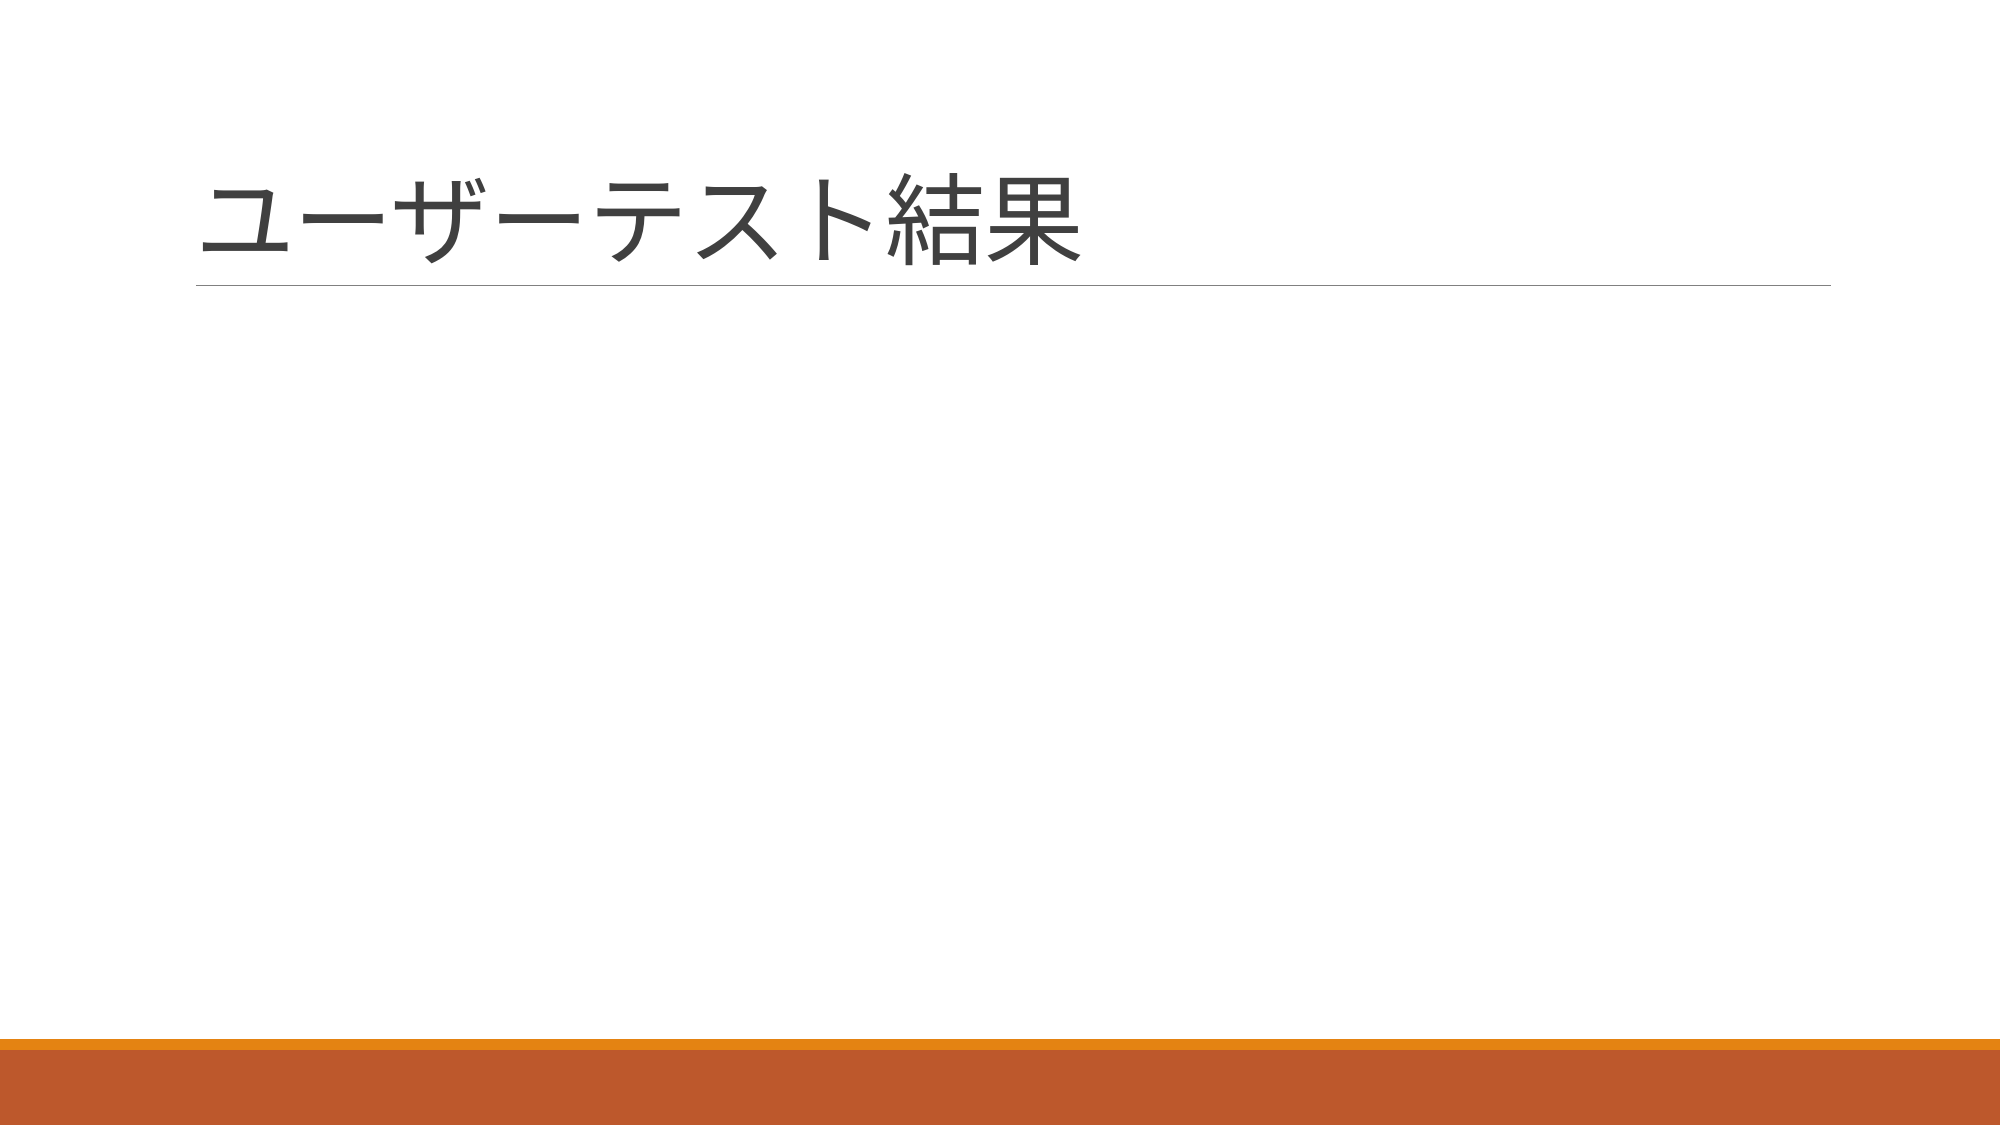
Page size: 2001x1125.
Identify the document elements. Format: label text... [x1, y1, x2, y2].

title ユーザーテスト結果 [180, 47, 1830, 285]
